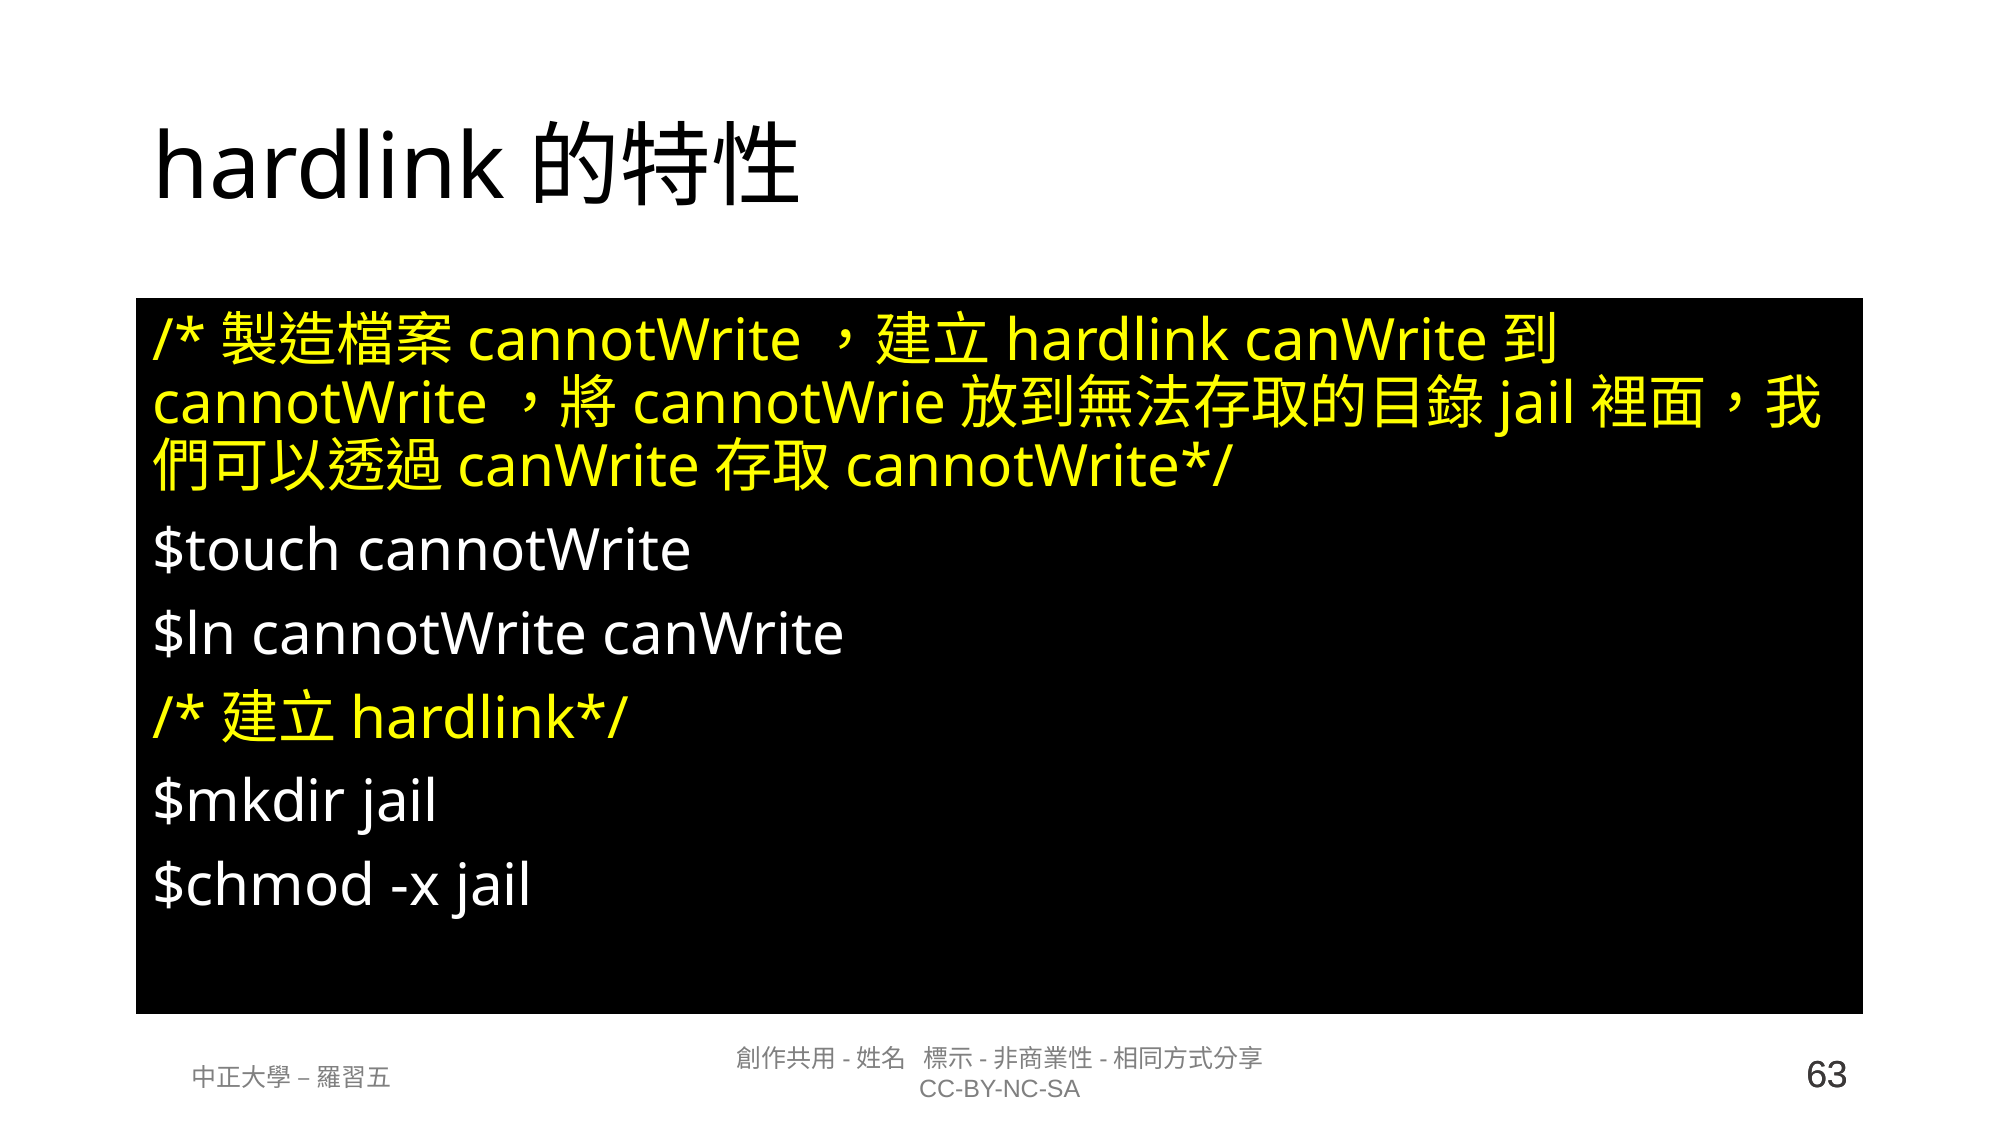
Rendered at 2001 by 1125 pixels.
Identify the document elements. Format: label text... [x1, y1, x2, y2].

title hardlink的特性 [137, 59, 1863, 278]
list /*製造檔案cannotWrite，建立hardlink canWrite到cannotWrite，將cannotWrie放到無法存取的目錄jail裡面，我們可以透過canWrite存取cannotWrite*/ $touch cannotWrite $ln cannotWrite canWrite /*建立hardlink*/ $mkdir jail $chmod -x jail [136, 298, 1863, 1014]
